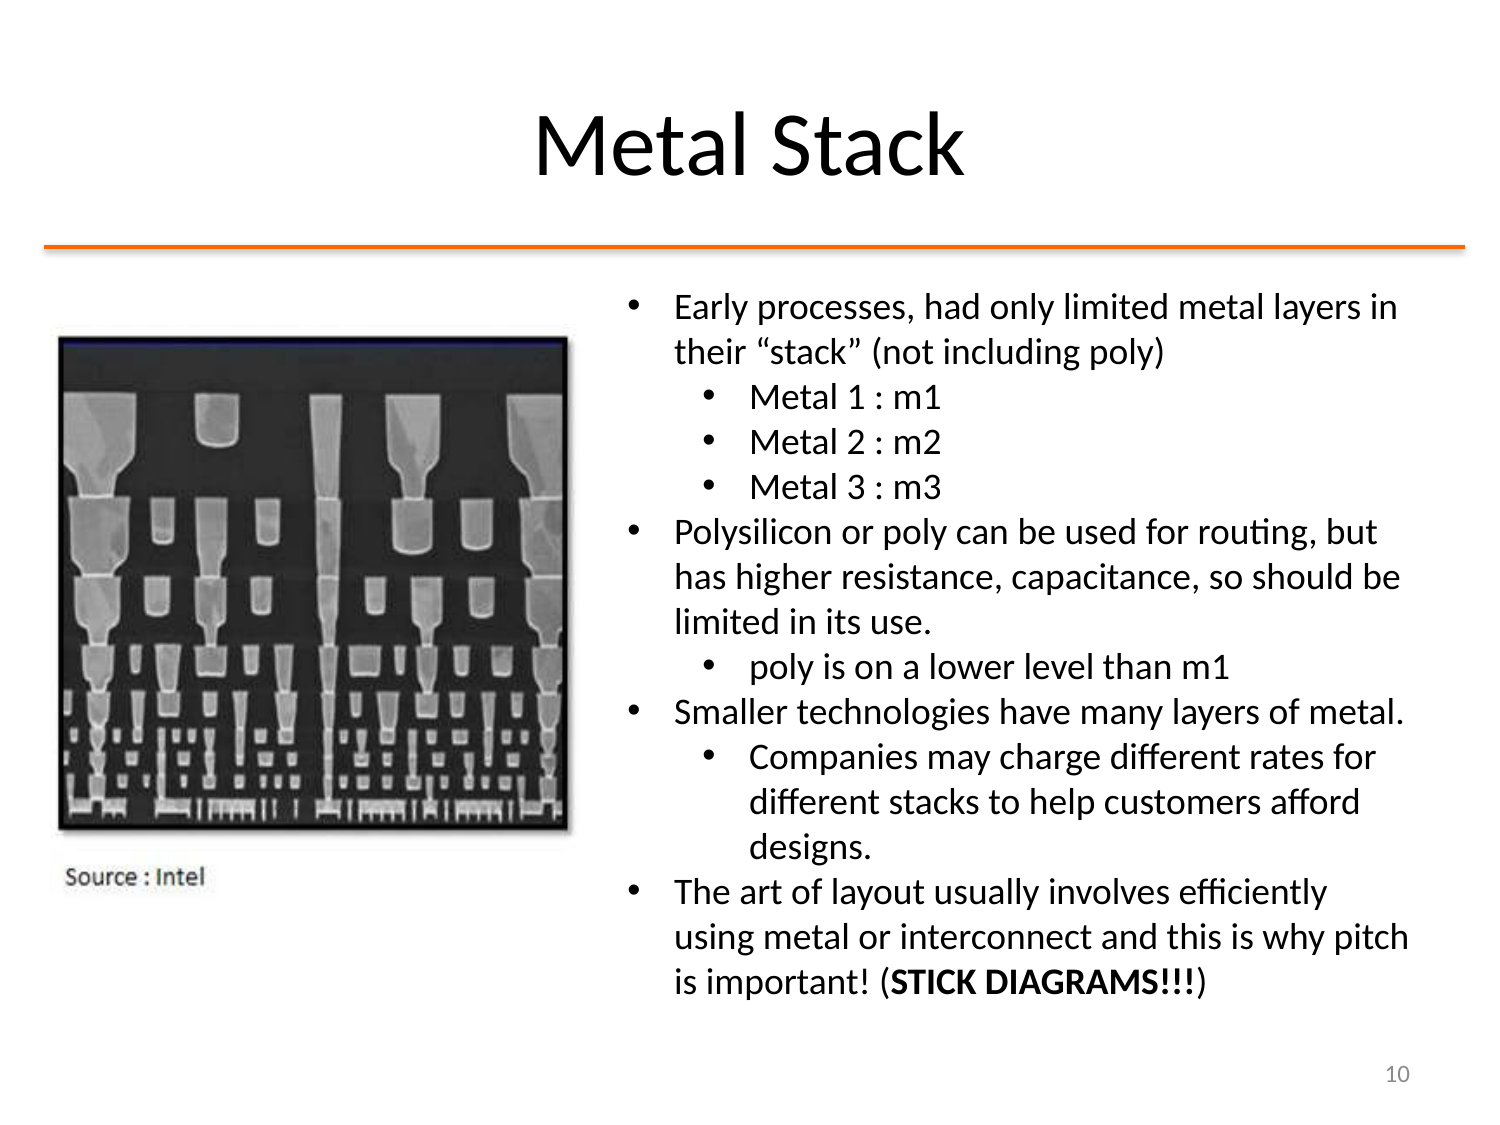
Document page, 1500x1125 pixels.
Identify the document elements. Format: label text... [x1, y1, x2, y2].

picture [49, 324, 581, 901]
slide_number 10 [1074, 1042, 1425, 1103]
text_box Early processes, had only limited metal layers in their “stack” (not including poly) Metal 1 : m1 Metal 2 : m2 Metal 3 : m3 Polysilicon or poly can be used for routing, but has higher resistance, capacitance, so should be limited in its use. poly is on a lower level than m1 Smaller technologies have many layers of metal. Companies may charge different rates for different stacks to help customers afford designs. The art of layout usually involves efficiently using metal or interconnect and this is why pitch is important! (STICK DIAGRAMS!!!) [612, 274, 1425, 1010]
title Metal Stack [75, 45, 1425, 233]
